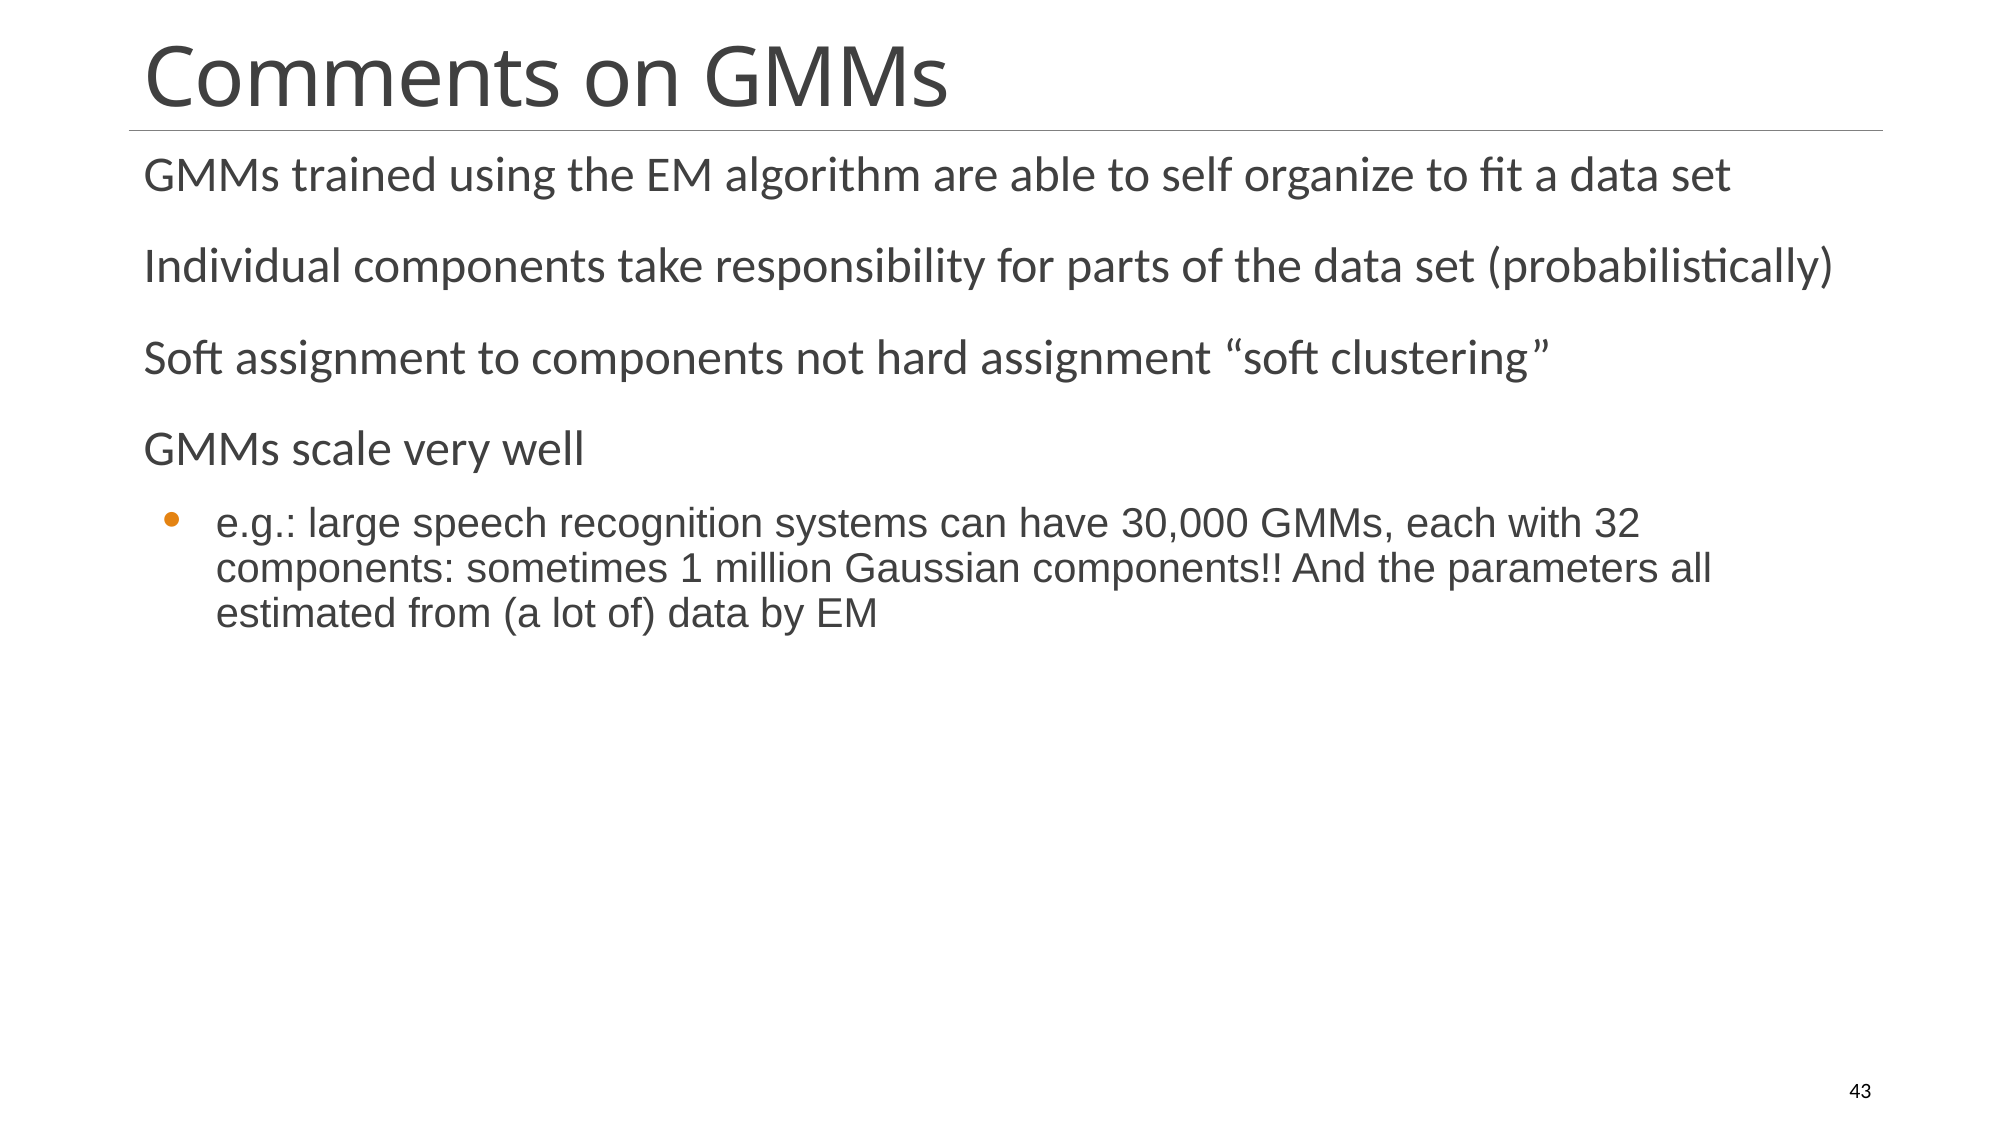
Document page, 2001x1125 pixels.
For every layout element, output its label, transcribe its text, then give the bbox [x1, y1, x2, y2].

title Comments on GMMs [128, 19, 1883, 131]
slide_number 43 [1671, 1059, 1887, 1120]
list GMMs trained using the EM algorithm are able to self organize to fit a data set Individual components take responsibility for parts of the data set (probabilistically) Soft assignment to components not hard assignment “soft clustering” GMMs scale very well e.g.: large speech recognition systems can have 30,000 GMMs, each with 32 components: sometimes 1 million Gaussian components!! And the parameters all estimated from (a lot of) data by EM [128, 140, 1883, 1034]
